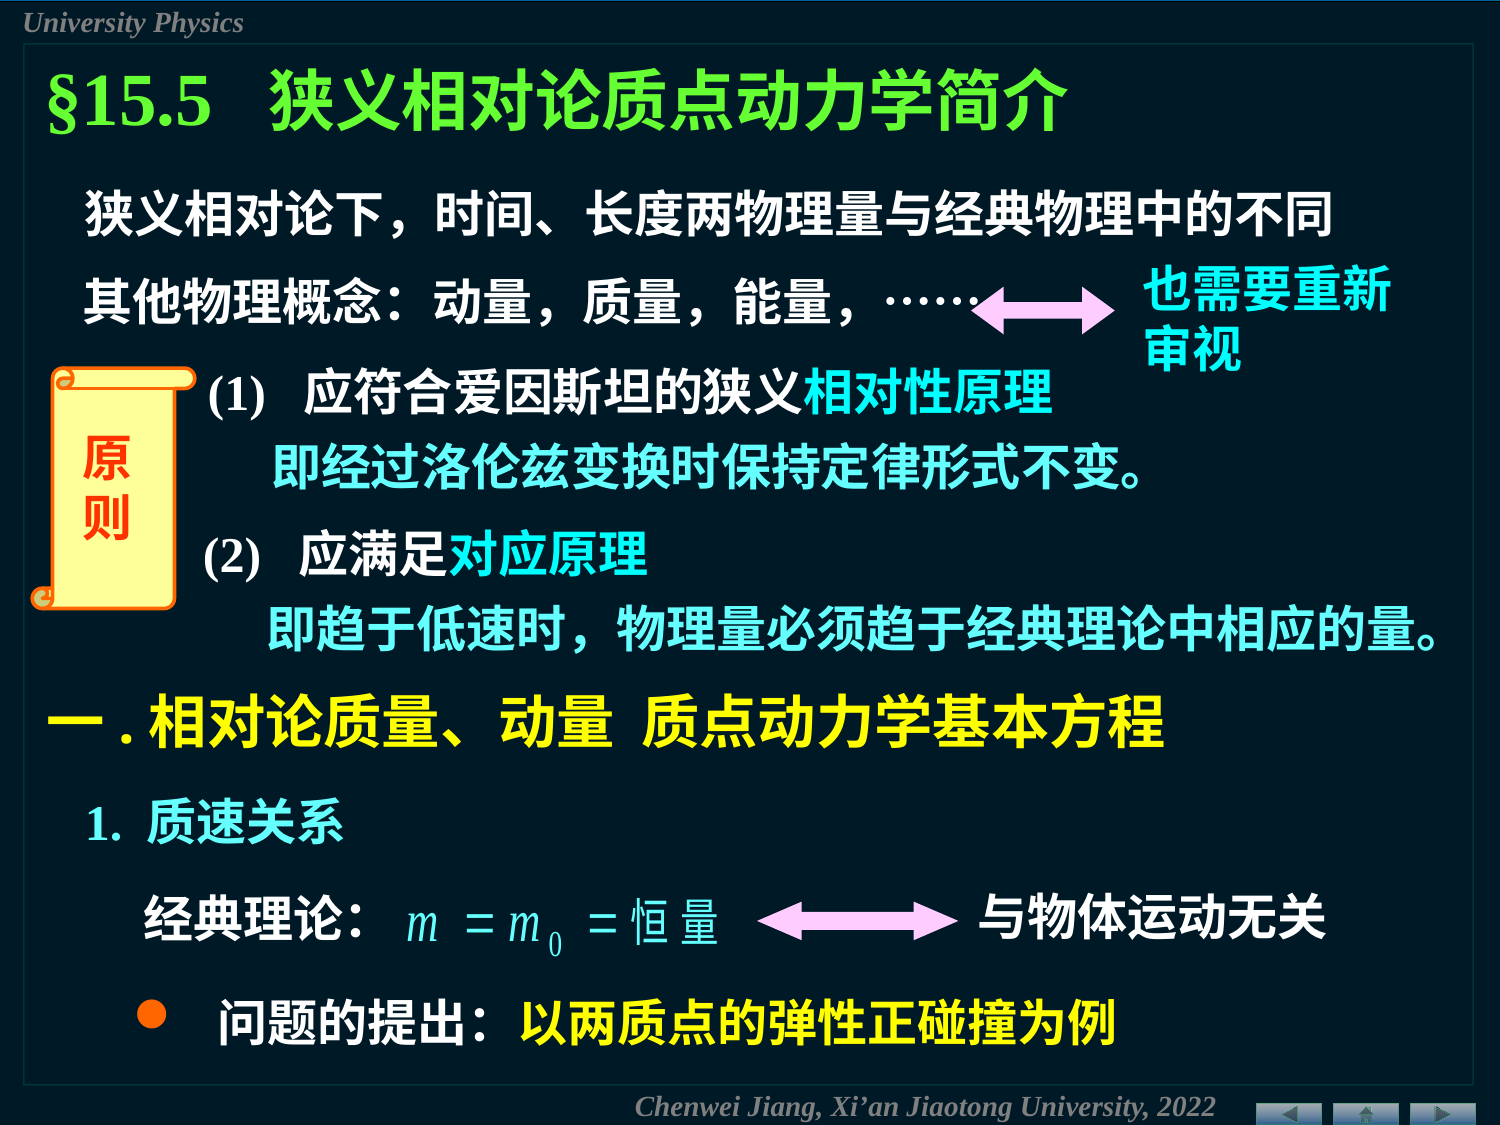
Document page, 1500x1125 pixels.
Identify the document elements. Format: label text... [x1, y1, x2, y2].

text_box §15.5 狭义相对论质点动力学简介 [29, 42, 1471, 148]
text_box 也需要重新审视 [1127, 250, 1442, 385]
text_box 问题的提出：以两质点的弹性正碰撞为例 [118, 983, 1294, 1059]
text_box 狭义相对论下，时间、长度两物理量与经典物理中的不同 [69, 175, 1358, 250]
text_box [31, 367, 195, 609]
text_box 1. 质速关系 [70, 782, 620, 858]
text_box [403, 889, 733, 962]
text_box 与物体运动无关 [962, 878, 1471, 954]
text_box [761, 904, 954, 938]
text_box 其他物理概念：动量，质量，能量，…… [67, 262, 1127, 338]
text_box (1) 应符合爱因斯坦的狭义相对性原理 [192, 353, 1201, 429]
text_box [974, 290, 1112, 331]
text_box (2) 应满足对应原理 [201, 515, 680, 591]
text_box 即经过洛伦兹变换时保持定律形式不变。 [256, 428, 1307, 504]
text_box 经典理论： [128, 880, 542, 955]
text_box 一.相对论质量、动量 质点动力学基本方程 [31, 678, 1282, 763]
text_box 即趋于低速时，物理量必须趋于经典理论中相应的量。 [251, 590, 1500, 666]
